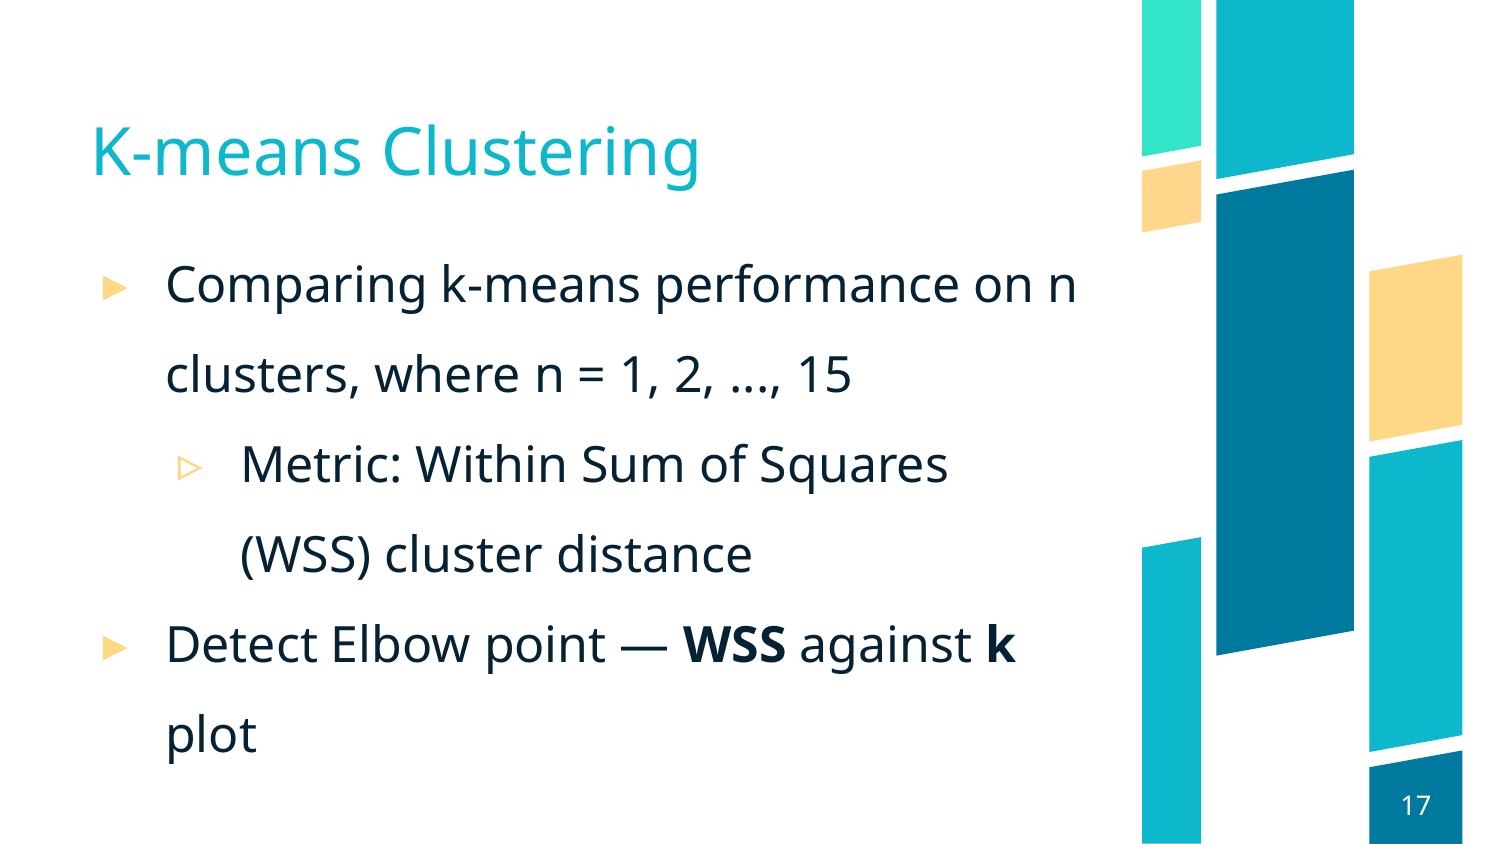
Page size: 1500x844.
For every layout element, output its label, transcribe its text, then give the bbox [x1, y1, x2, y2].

title K-means Clustering [90, 124, 1093, 190]
list Comparing k-means performance on n clusters, where n = 1, 2, ..., 15 Metric: Within Sum of Squares (WSS) cluster distance Detect Elbow point — WSS against k plot [90, 222, 1093, 720]
slide_number ‹#› [1369, 769, 1463, 844]
